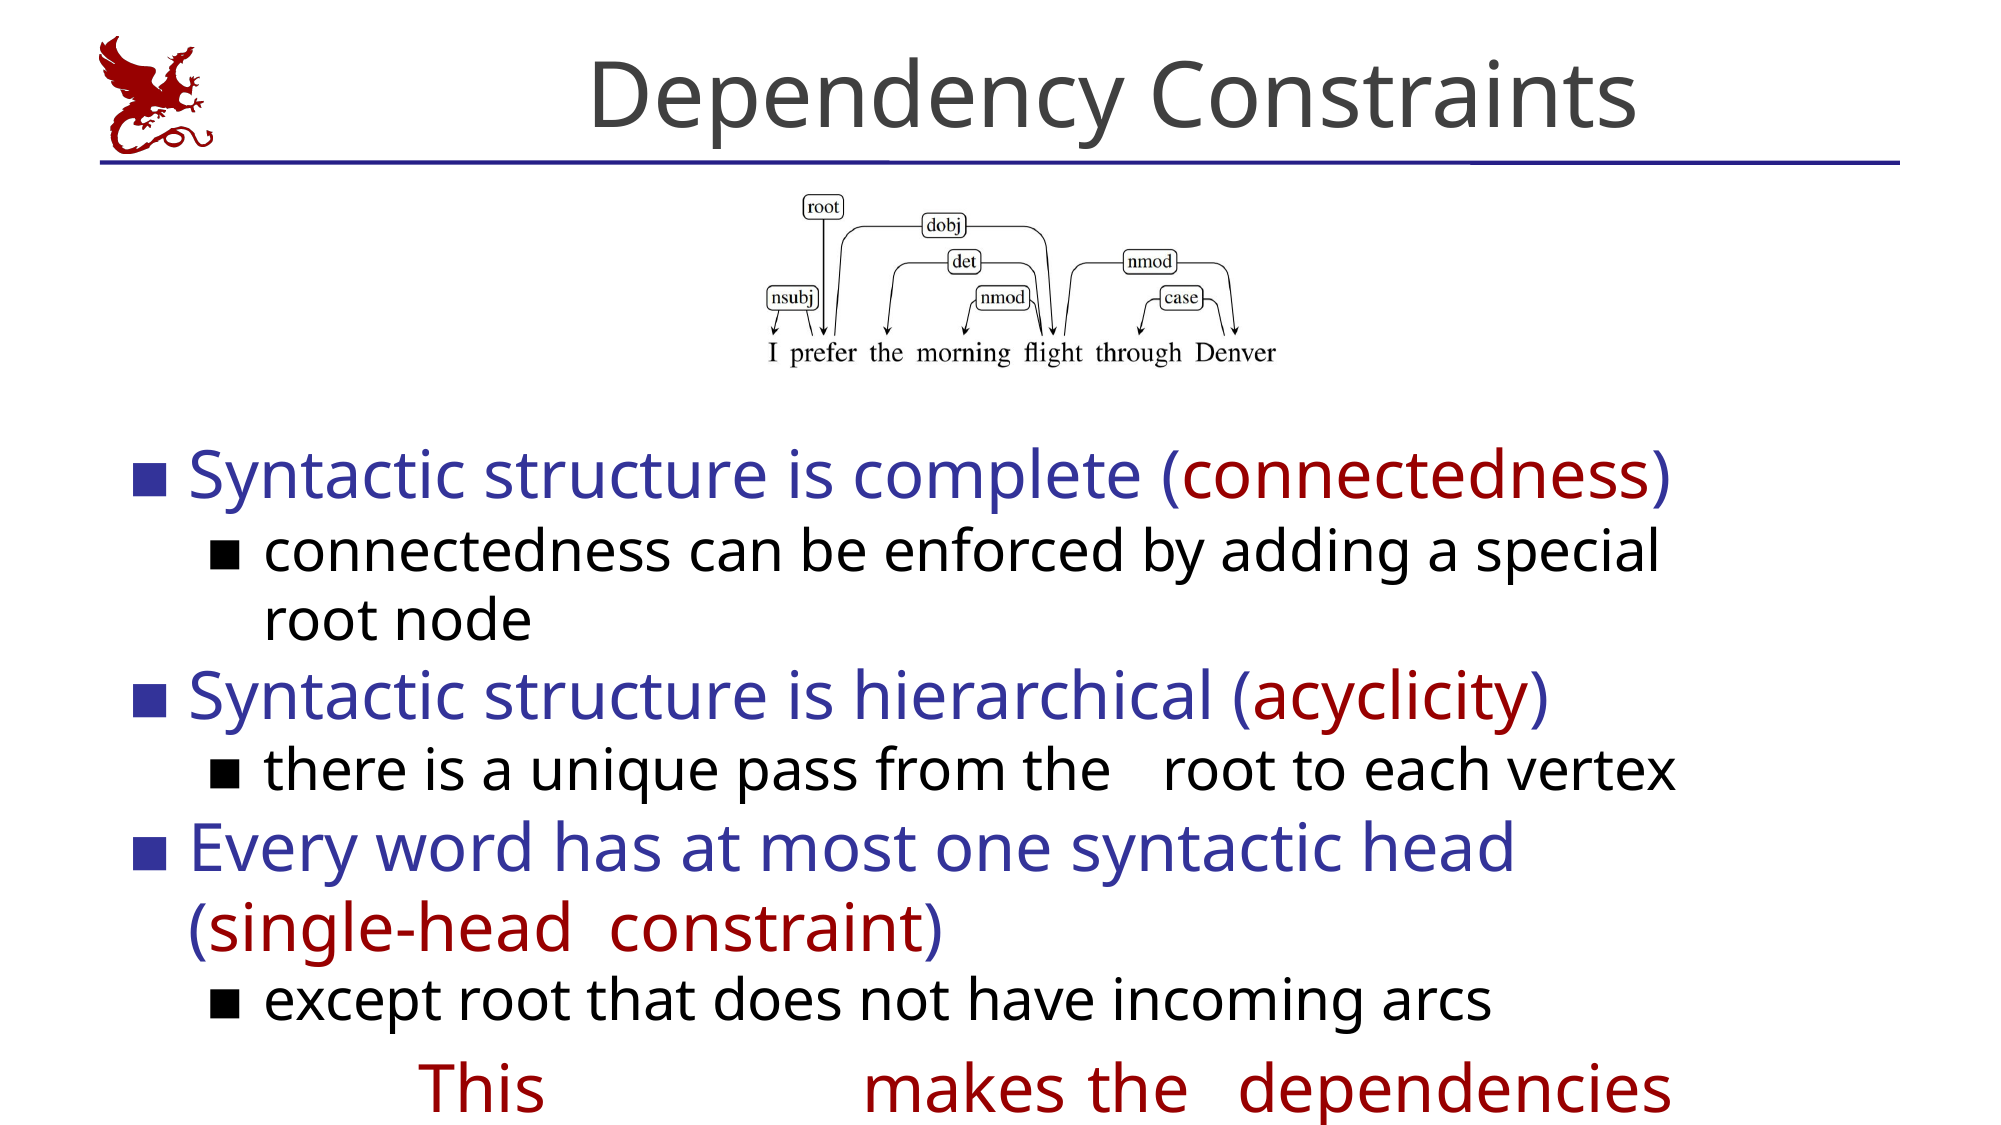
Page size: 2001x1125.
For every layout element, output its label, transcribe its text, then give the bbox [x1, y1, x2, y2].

picture [99, 36, 213, 154]
text_box Syntactic structure is complete (connectedness) connectedness can be enforced by adding a special root node Syntactic structure is hierarchical (acyclicity) there is a unique pass from the root to each vertex Every word has at most one syntactic head (single-head constraint) except root that does not have incoming arcs This makes the dependencies a tree [125, 429, 1723, 1125]
picture [763, 191, 1277, 369]
title Dependency Constraints [584, 33, 1750, 224]
